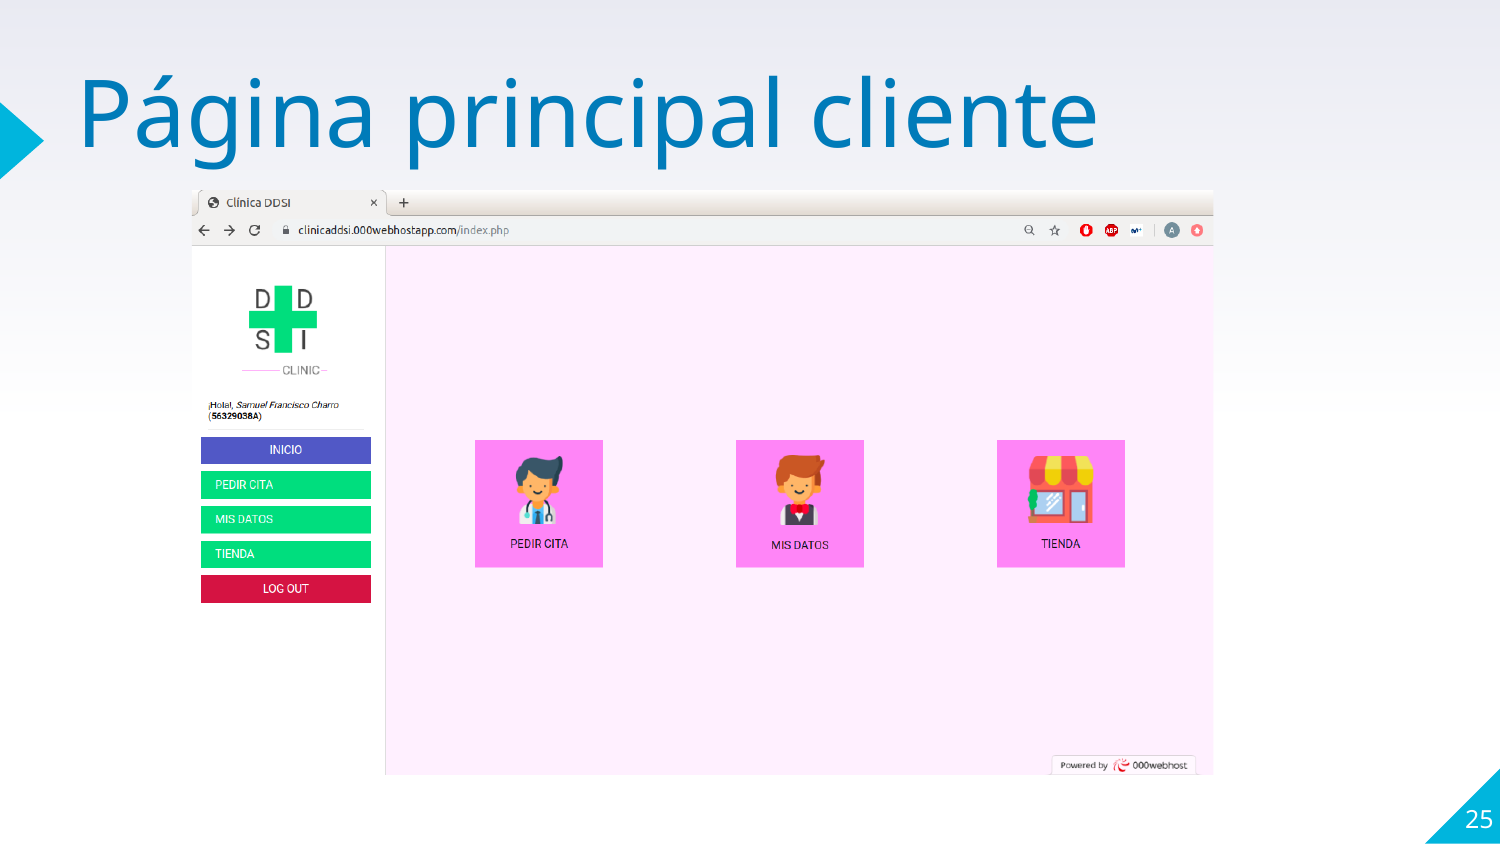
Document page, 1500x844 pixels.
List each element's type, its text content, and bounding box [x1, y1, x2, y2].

slide_number 25 [1418, 760, 1494, 838]
picture [191, 190, 1214, 775]
title Página principal cliente [76, 75, 1329, 191]
